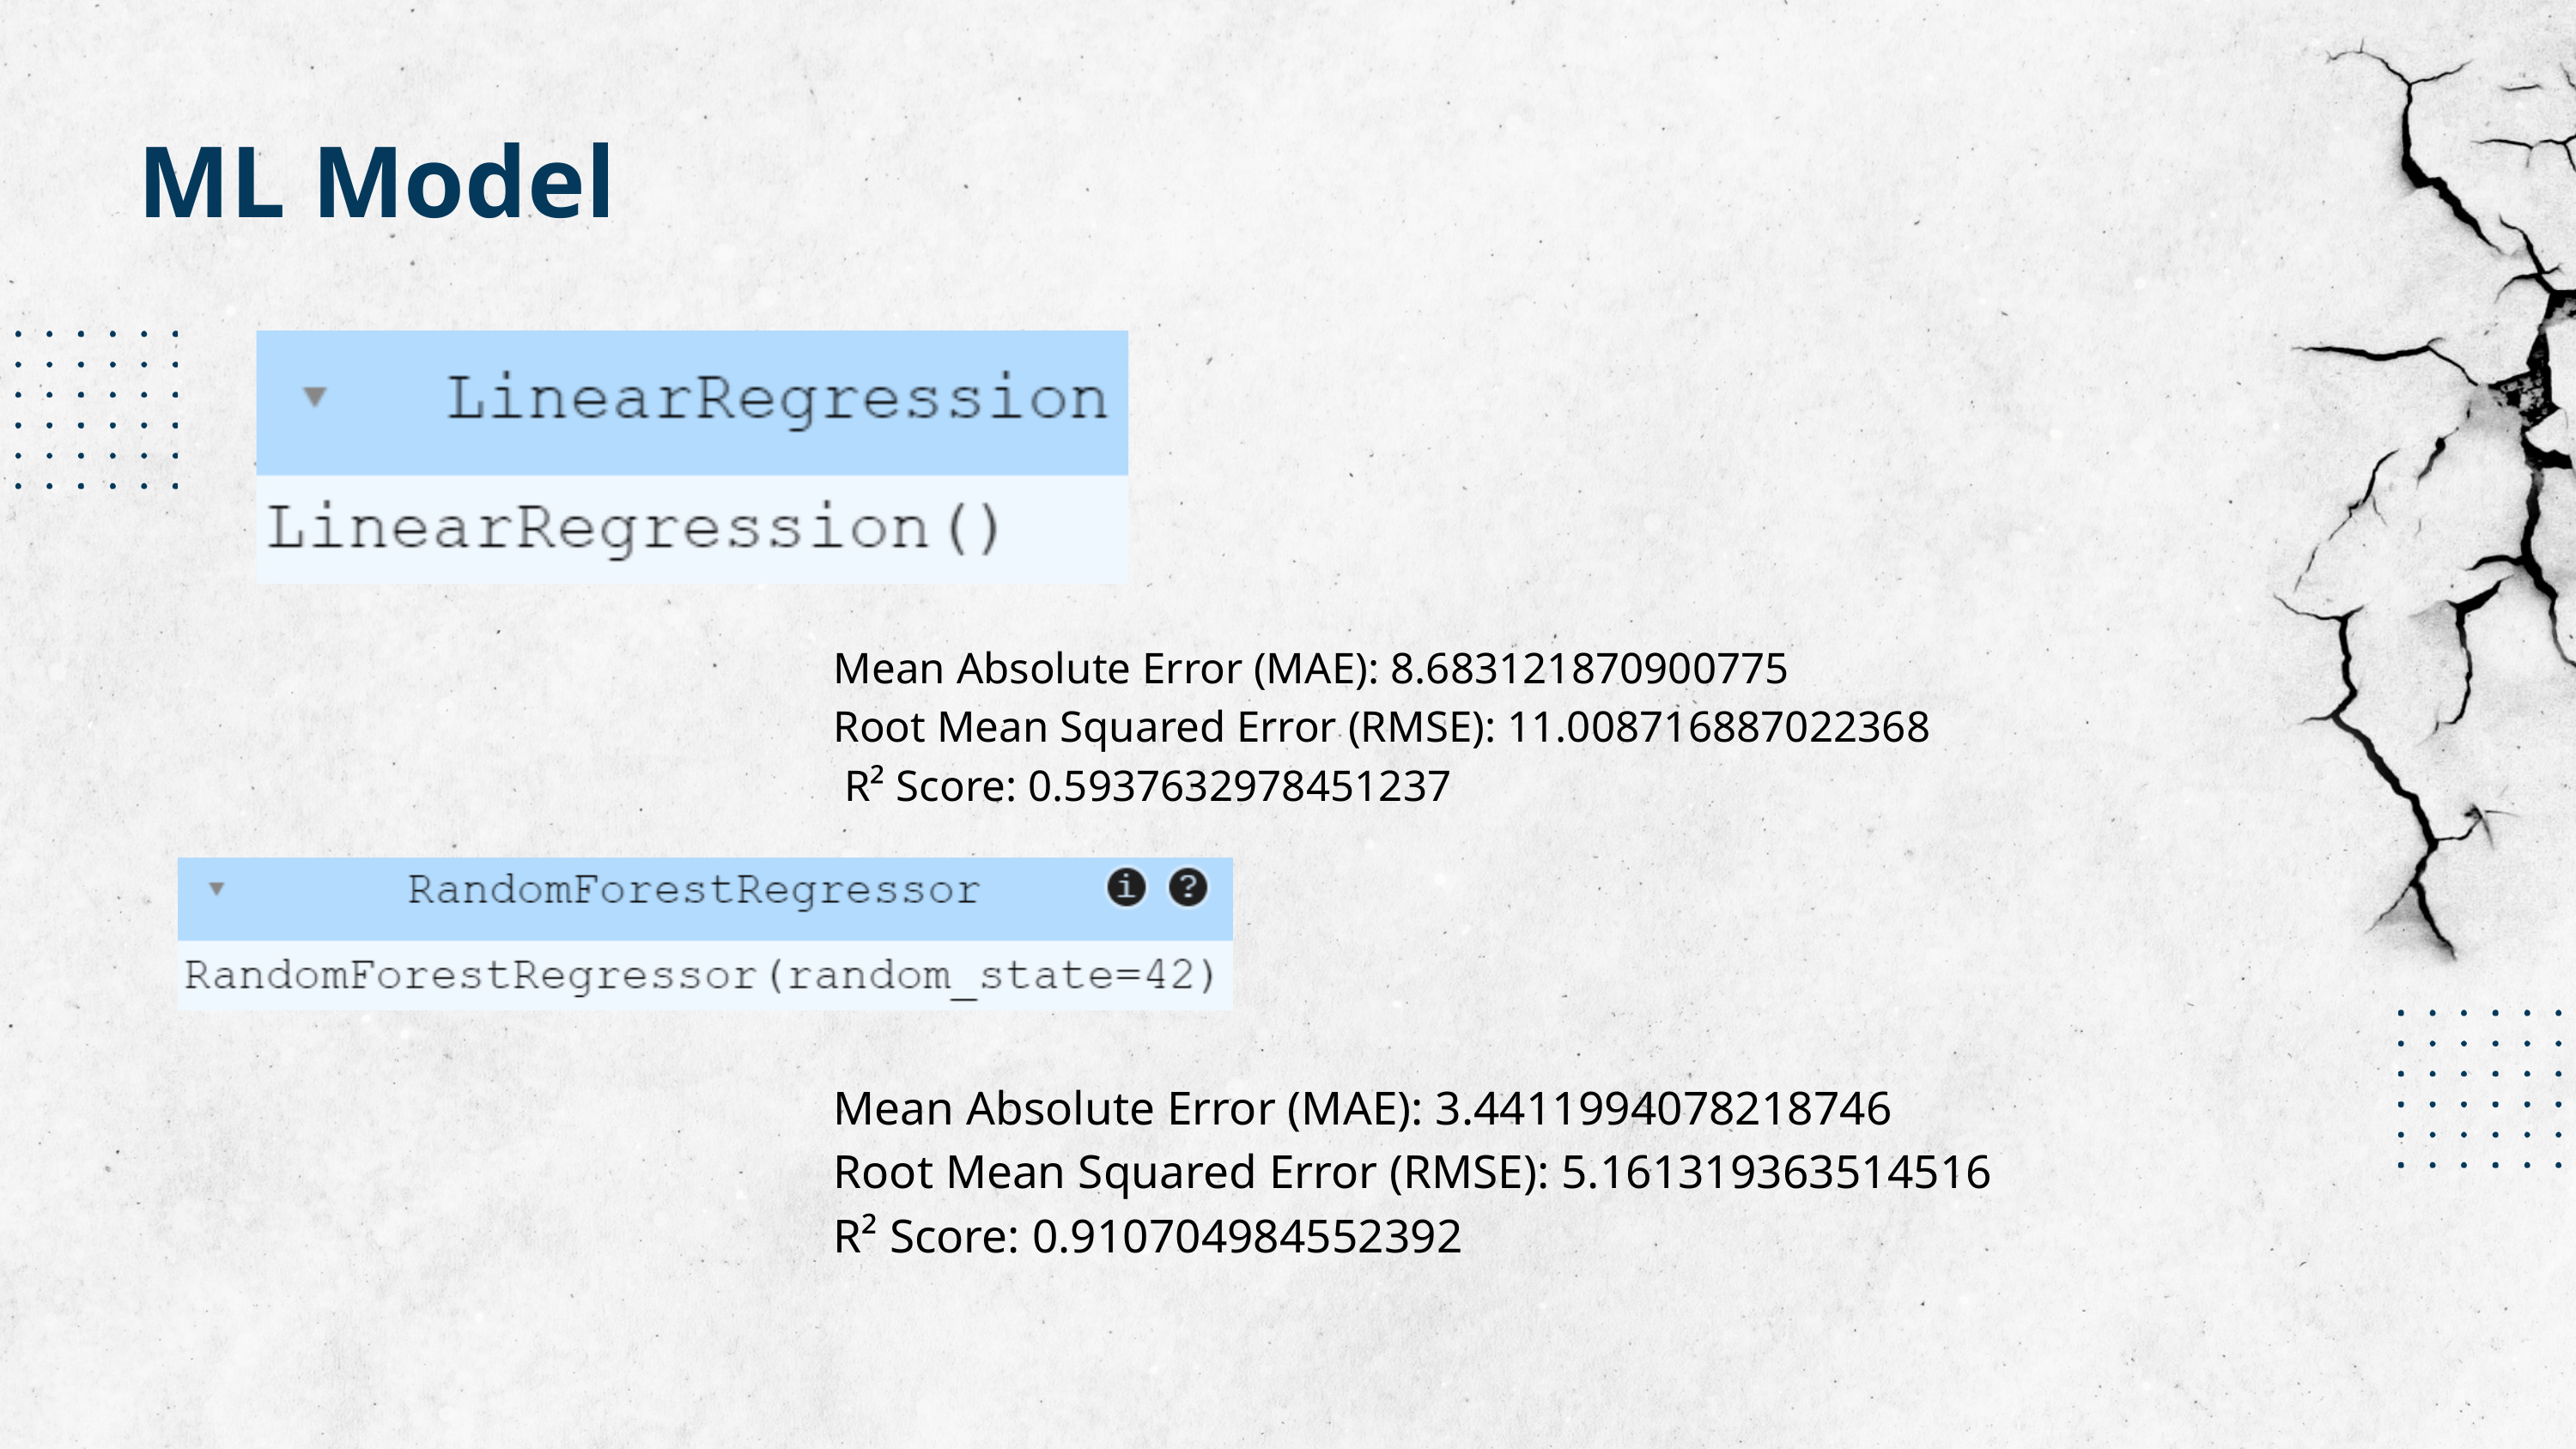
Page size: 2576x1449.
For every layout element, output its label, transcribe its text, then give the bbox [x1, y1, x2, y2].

text_box [2231, 0, 2576, 990]
text_box Mean Absolute Error (MAE): 3.4411994078218746 Root Mean Squared Error (RMSE): 5.161319363514516 R² Score: 0.910704984552392 [833, 1070, 2093, 1262]
text_box Mean Absolute Error (MAE): 8.683121870900775 Root Mean Squared Error (RMSE): 11.008716887022368 R² Score: 0.5937632978451237 [833, 633, 1996, 810]
text_box [178, 858, 1233, 1010]
text_box [0, 330, 179, 489]
text_box [0, 0, 2576, 1449]
text_box [2397, 1009, 2576, 1168]
text_box [256, 330, 1129, 584]
text_box ML Model [137, 100, 1160, 238]
